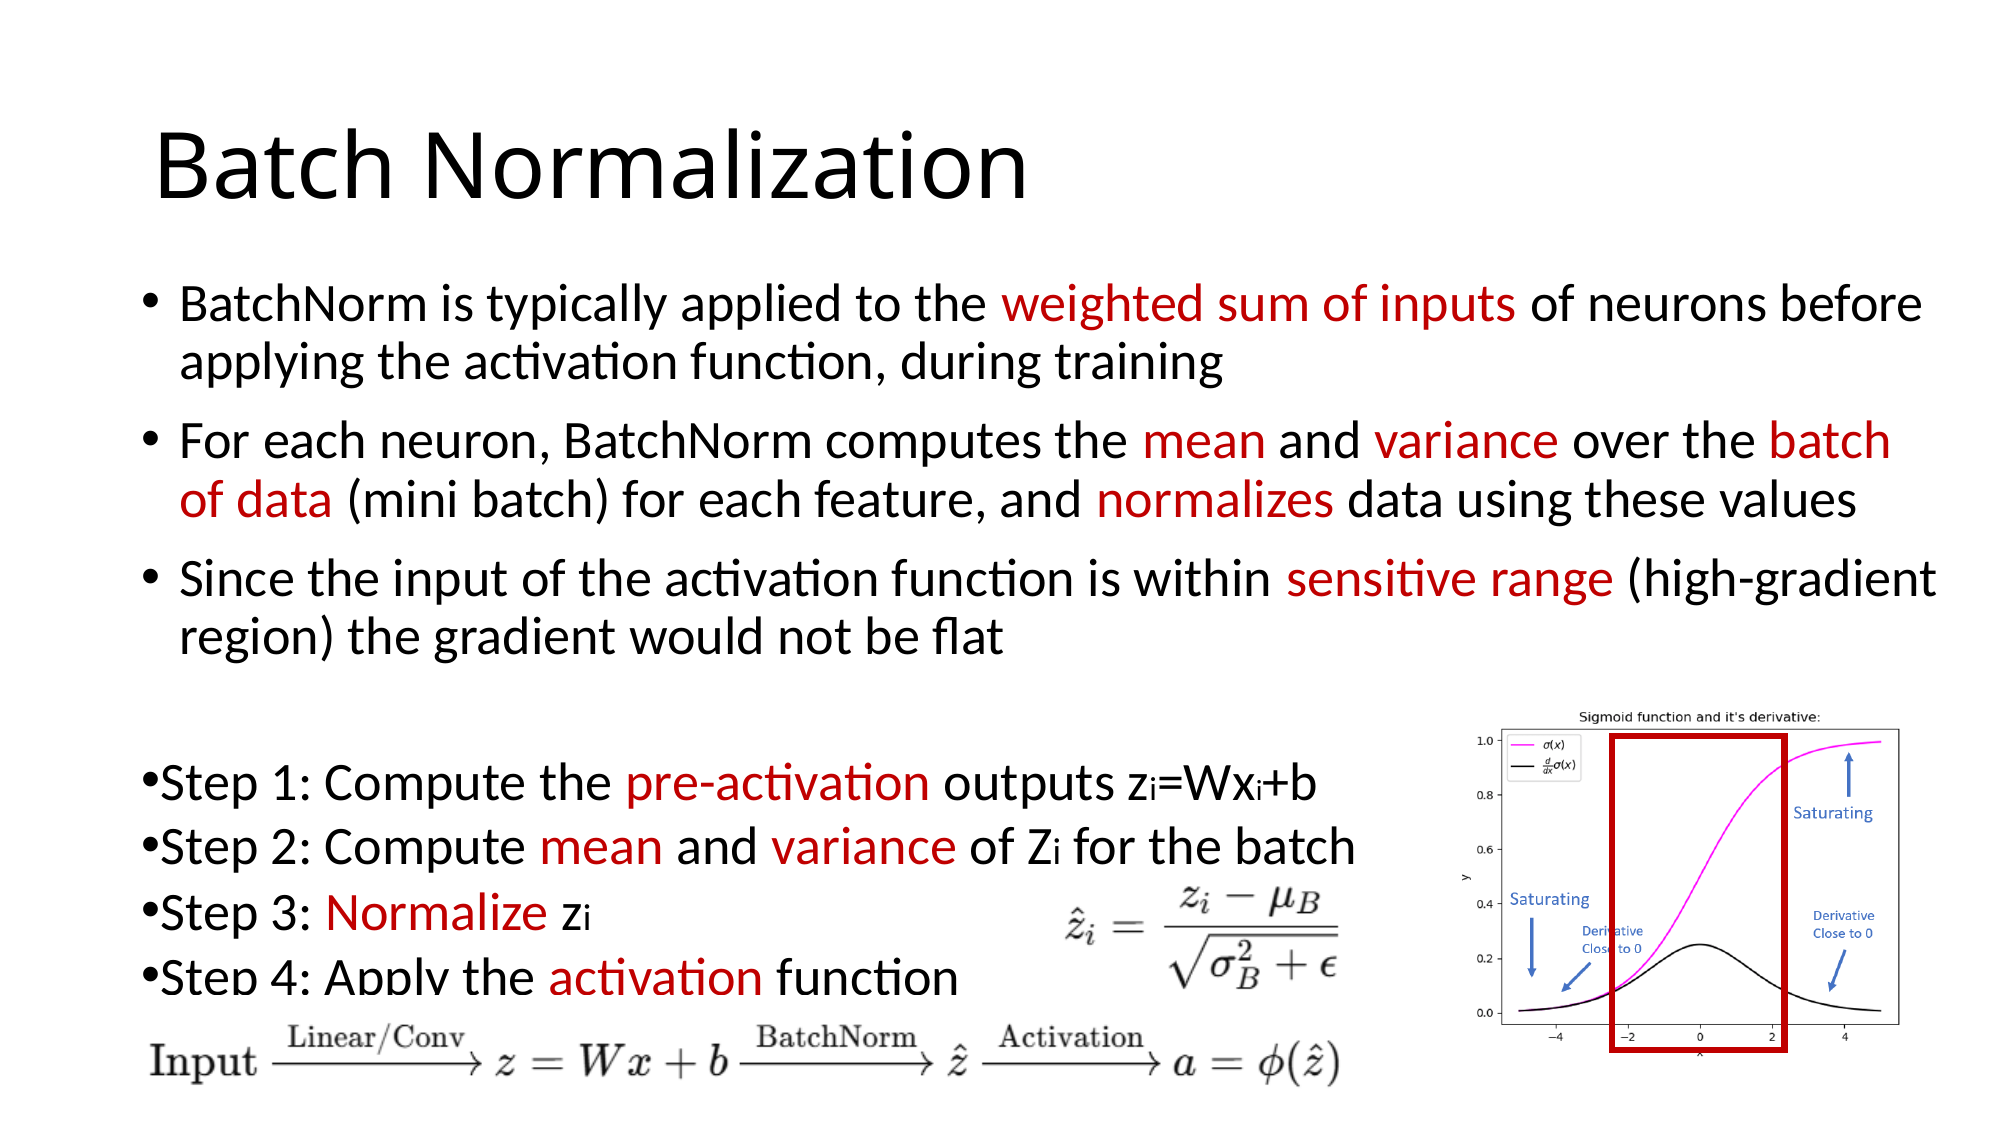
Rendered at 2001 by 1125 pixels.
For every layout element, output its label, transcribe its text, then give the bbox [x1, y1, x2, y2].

picture [116, 693, 1925, 1104]
title Batch Normalization [137, 59, 1863, 278]
list BatchNorm is typically applied to the weighted sum of inputs of neurons before applying the activation function, during training For each neuron, BatchNorm computes the mean and variance over the batch of data (mini batch) for each feature, and normalizes data using these values Since the input of the activation function is within sensitive range (high-gradient region) the gradient would not be flat Step 1: Compute the pre-activation outputs zi=Wxi+b Step 2: Compute mean and variance of Zi for the batch Step 3: Normalize zi Step 4: Apply the activation function [126, 266, 1959, 981]
